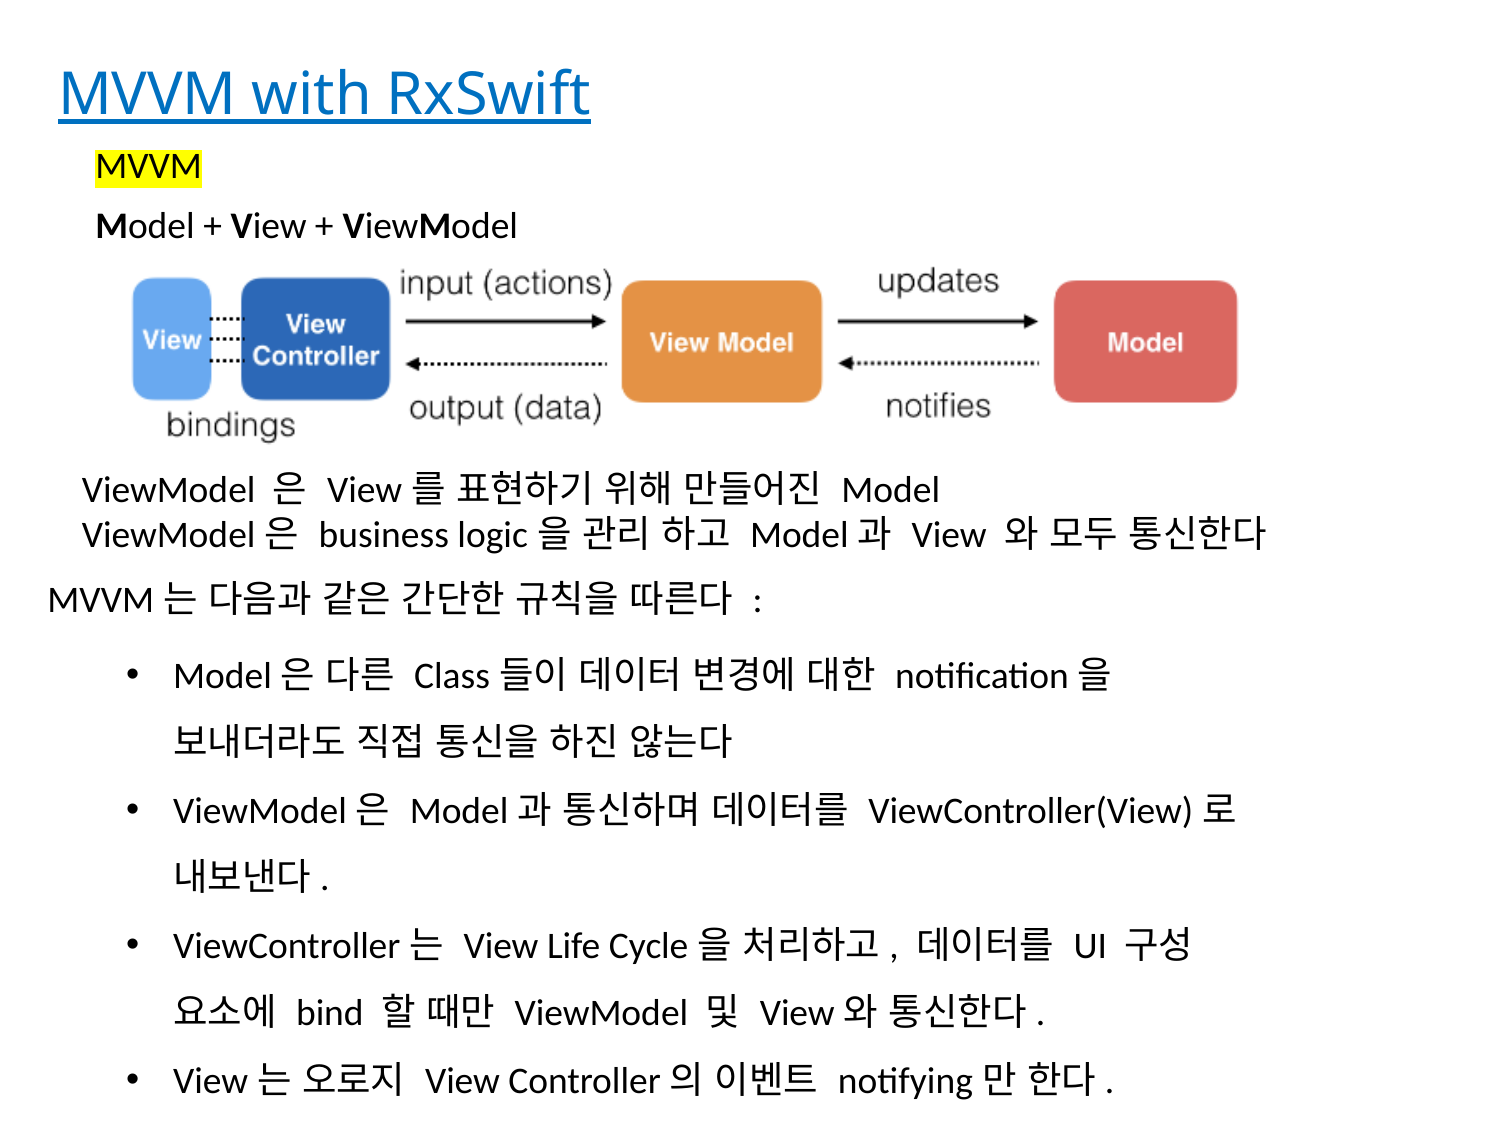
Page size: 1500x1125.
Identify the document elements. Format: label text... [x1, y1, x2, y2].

text_box Model + View + ViewModel [80, 193, 1235, 254]
text_box Model은 다른 Class들이 데이터 변경에 대한 notification을 보내더라도 직접 통신을 하진 않는다 ViewModel은 Model과 통신하며 데이터를 ViewController(View)로 내보낸다. ViewController는 View Life Cycle을 처리하고, 데이터를 UI 구성 요소에 bind 할 때만 ViewModel 및 View와 통신한다. View는 오로지 View Controller의 이벤트 notifying만 한다. [111, 620, 1279, 1109]
text_box MVVM [80, 133, 446, 193]
text_box MVVM는 다음과 같은 간단한 규칙을 따른다 : [32, 567, 1374, 673]
text_box ViewModel 은 View를 표현하기 위해 만들어진 Model ViewModel은 business logic을 관리 하고 Model과 View 와 모두 통신한다 [67, 457, 1408, 563]
picture [92, 234, 1272, 458]
text_box MVVM with RxSwift [46, 37, 1408, 134]
